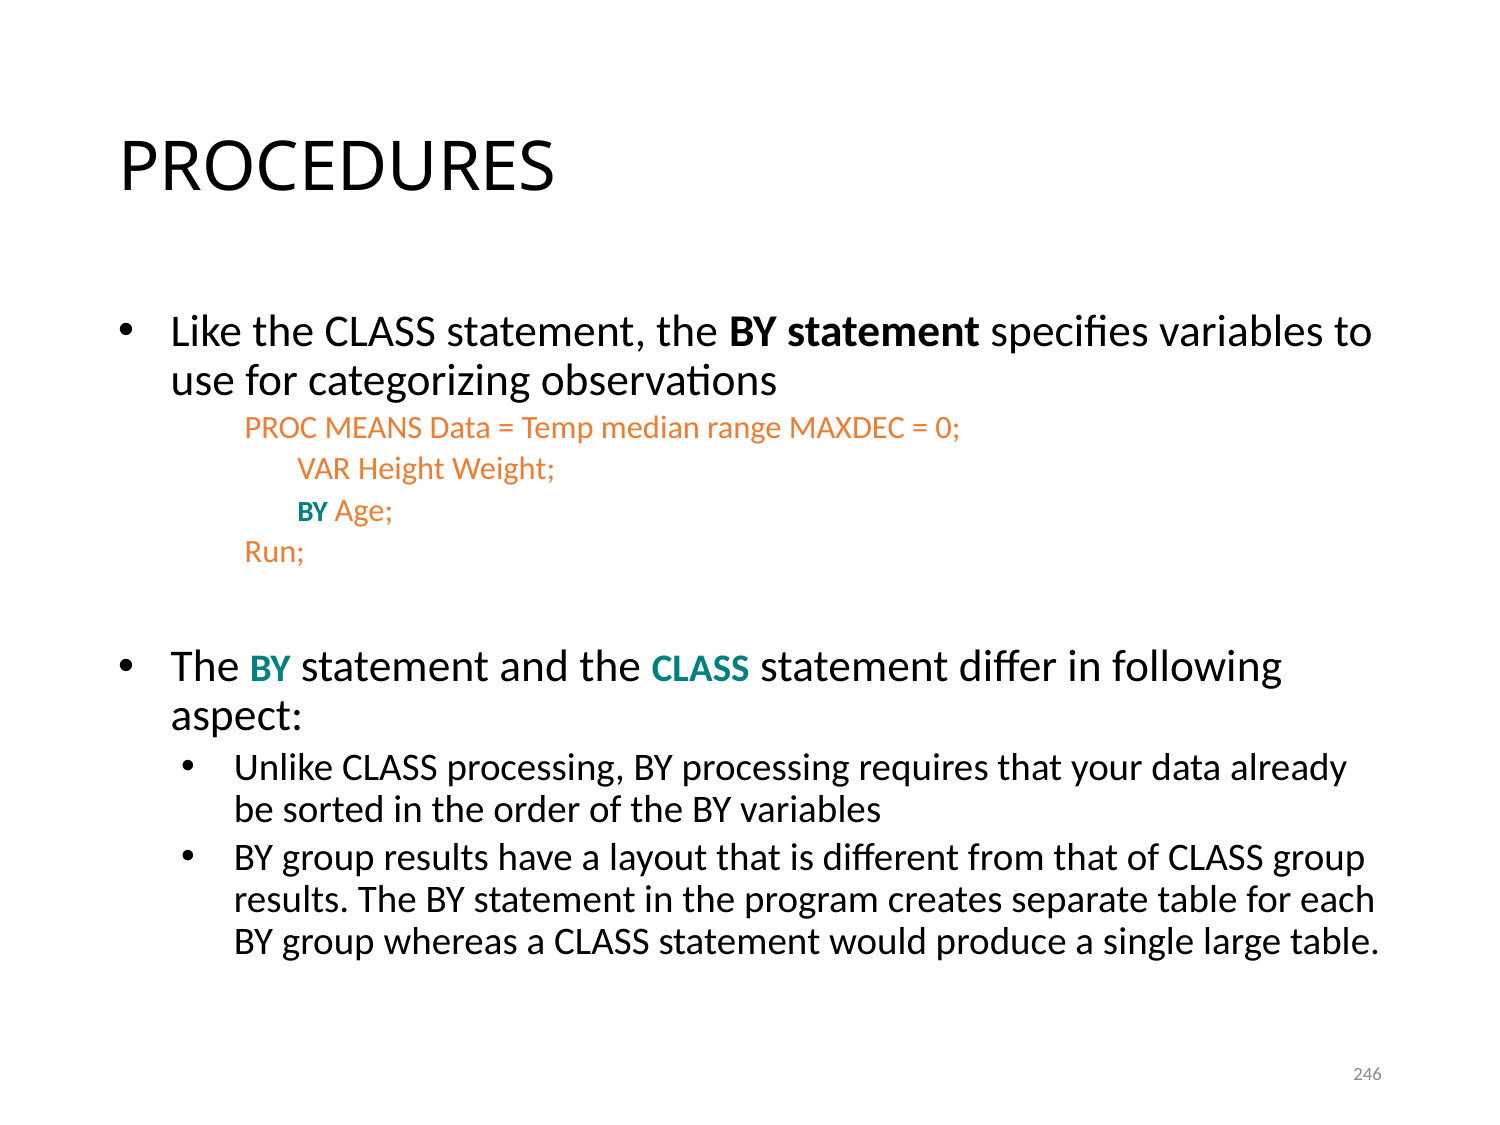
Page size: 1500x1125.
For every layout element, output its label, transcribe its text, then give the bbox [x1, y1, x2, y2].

slide_number 246 [1059, 1042, 1397, 1103]
list Like the CLASS statement, the BY statement specifies variables to use for categorizing observations PROC MEANS Data = Temp median range MAXDEC = 0; VAR Height Weight; BY Age; Run; The BY statement and the CLASS statement differ in following aspect: Unlike CLASS processing, BY processing requires that your data already be sorted in the order of the BY variables BY group results have a layout that is different from that of CLASS group results. The BY statement in the program creates separate table for each BY group whereas a CLASS statement would produce a single large table. [103, 299, 1397, 1014]
title PROCEDURES [103, 59, 1397, 278]
